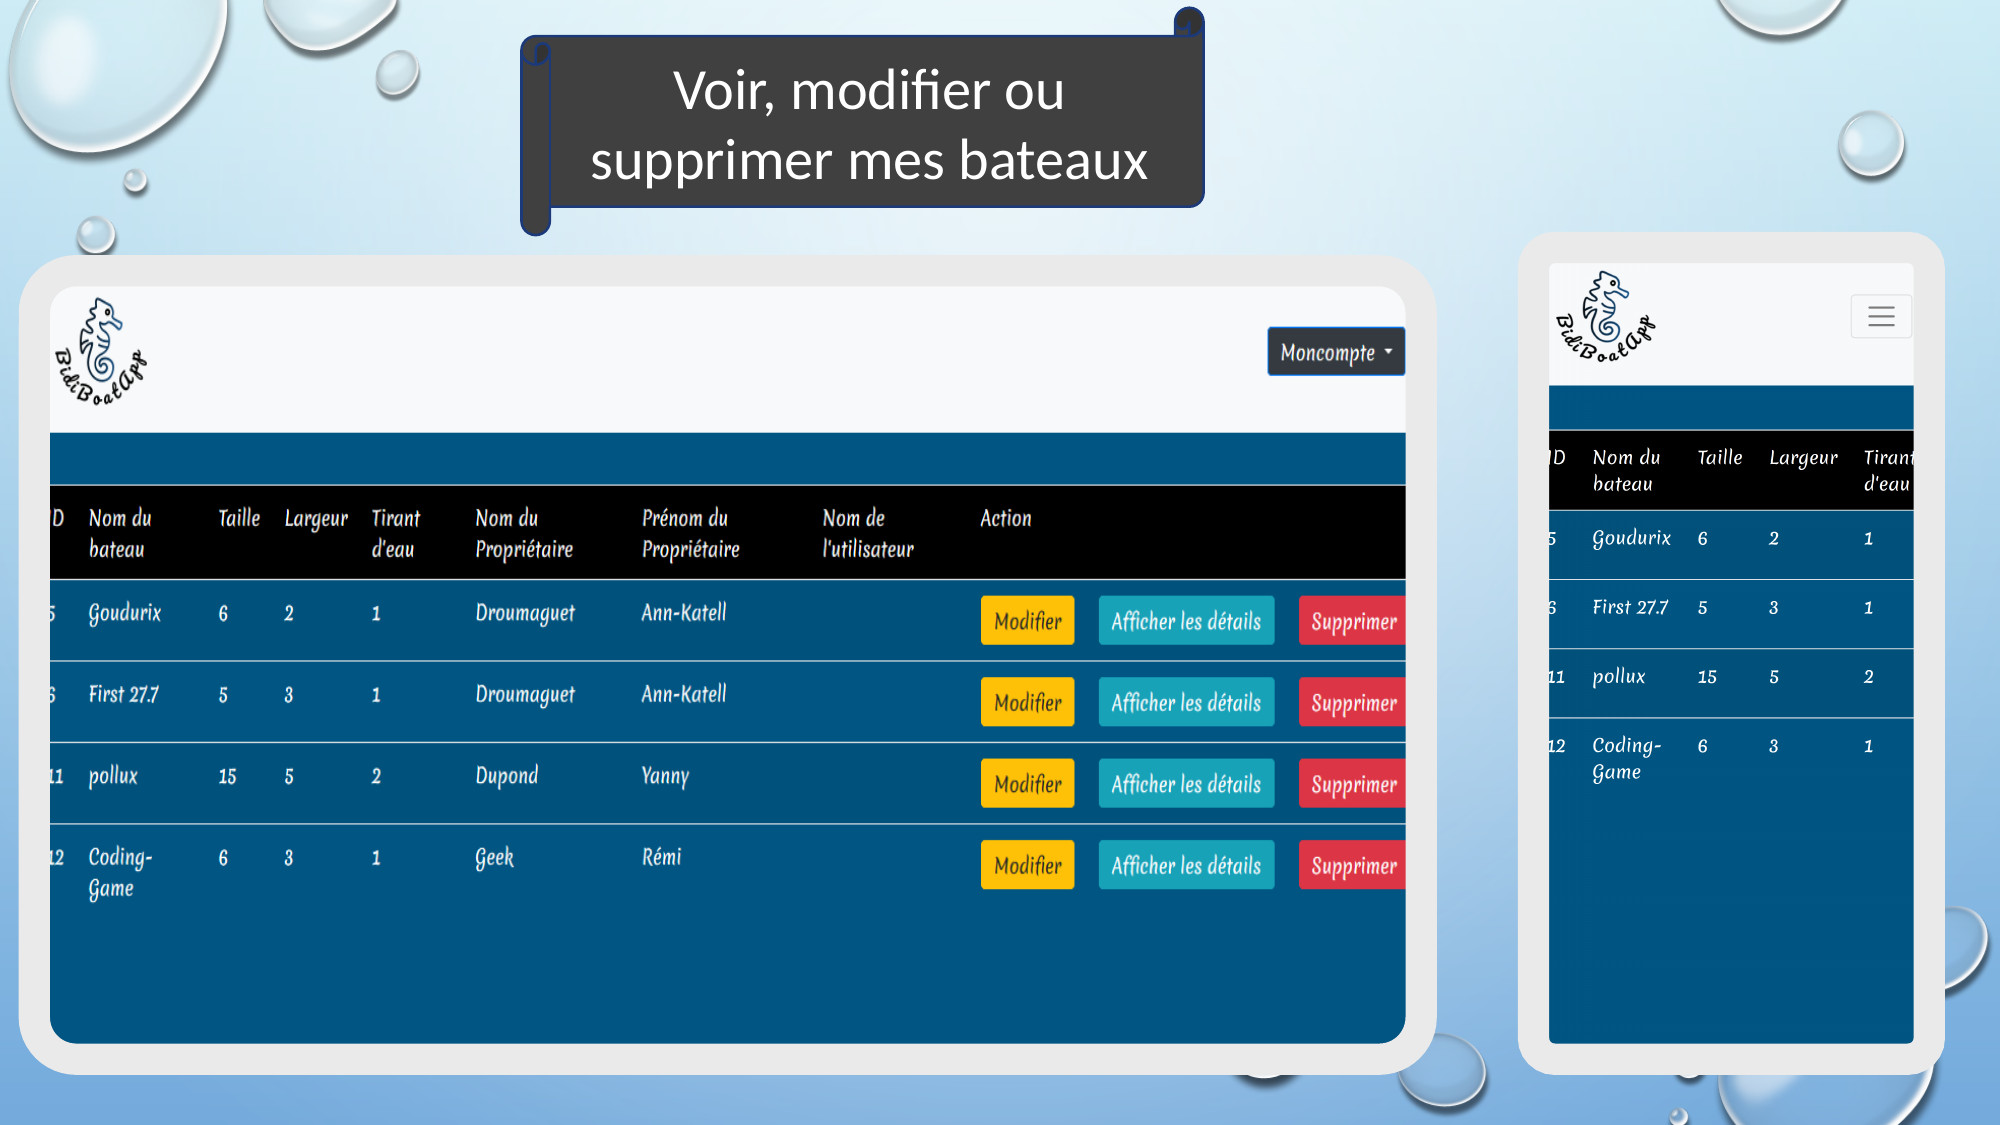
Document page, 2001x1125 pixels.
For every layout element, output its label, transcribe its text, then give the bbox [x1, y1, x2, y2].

picture [0, 0, 2000, 1125]
text_box Voir, modifier ou supprimer mes bateaux [520, 6, 1205, 237]
